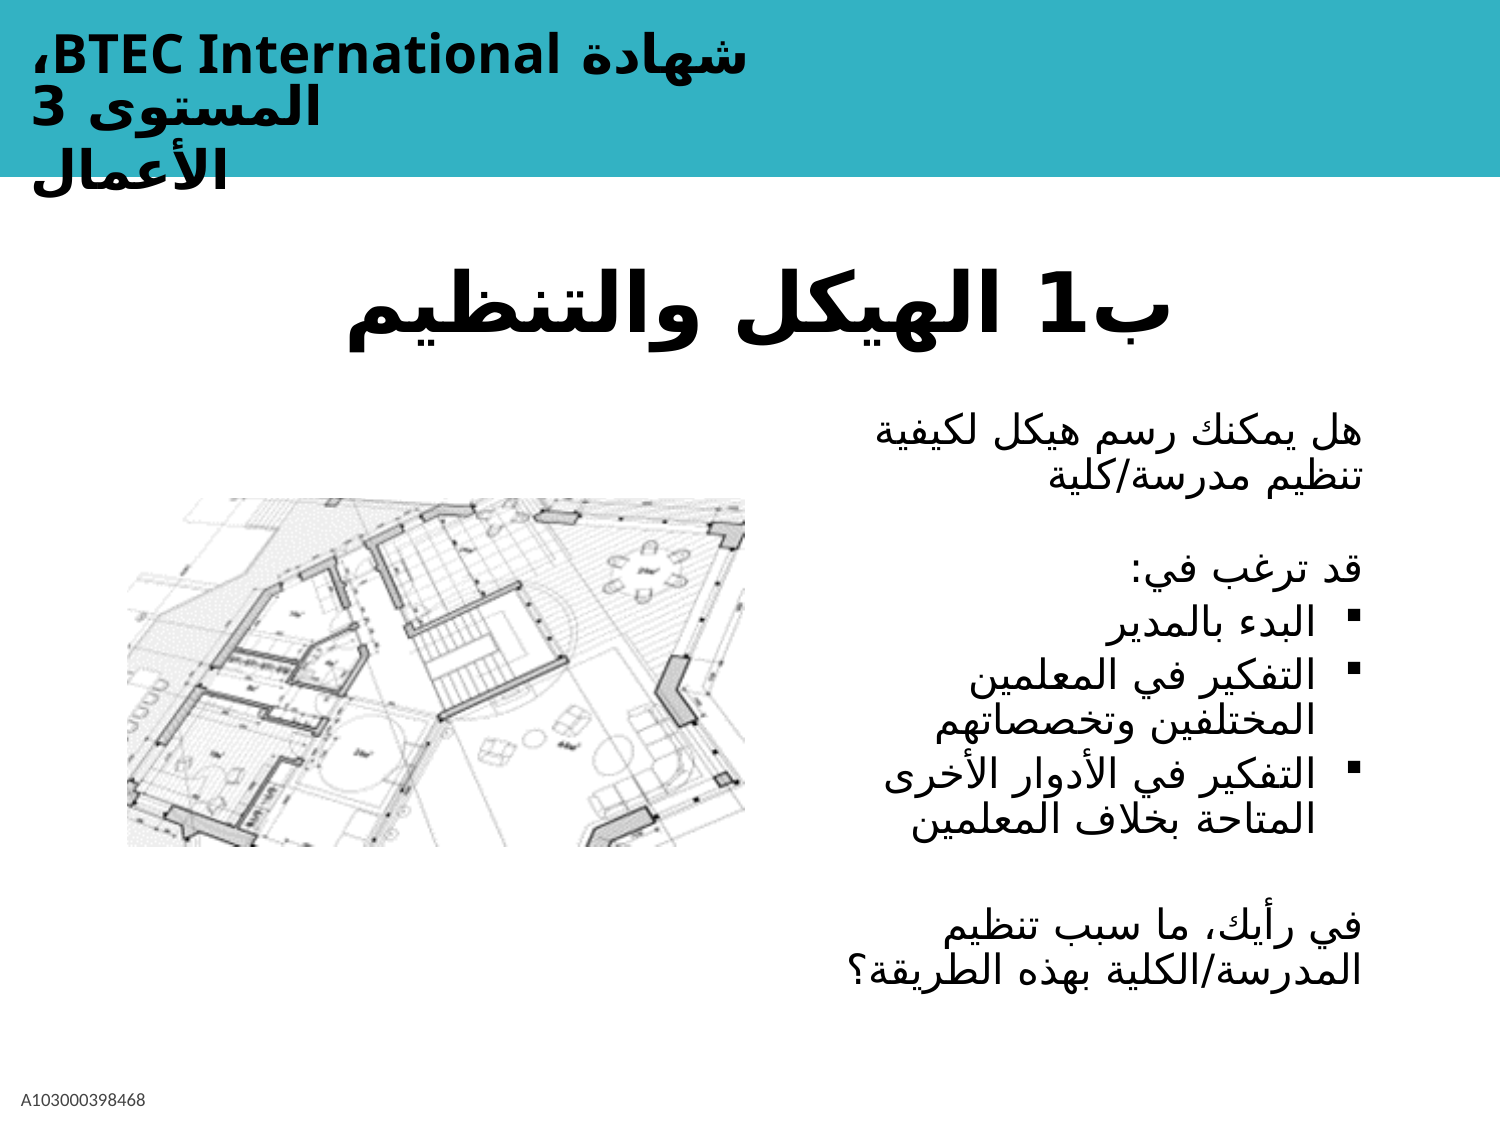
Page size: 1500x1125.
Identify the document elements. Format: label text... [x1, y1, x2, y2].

text_box A103000398468 [5, 1083, 183, 1119]
text_box ب1 الهيكل والتنظيم [85, 242, 1435, 384]
picture [0, 0, 1500, 177]
picture [126, 498, 745, 847]
list هل يمكنك رسم هيكل لكيفية تنظيم مدرسة/كلية قد ترغب في: البدء بالمدير التفكير في المعلمين المختلفين وتخصصاتهم التفكير في الأدوار الأخرى المتاحة بخلاف المعلمين في رأيك، ما سبب تنظيم المدرسة/الكلية بهذه الطريقة؟ [797, 342, 1436, 1003]
